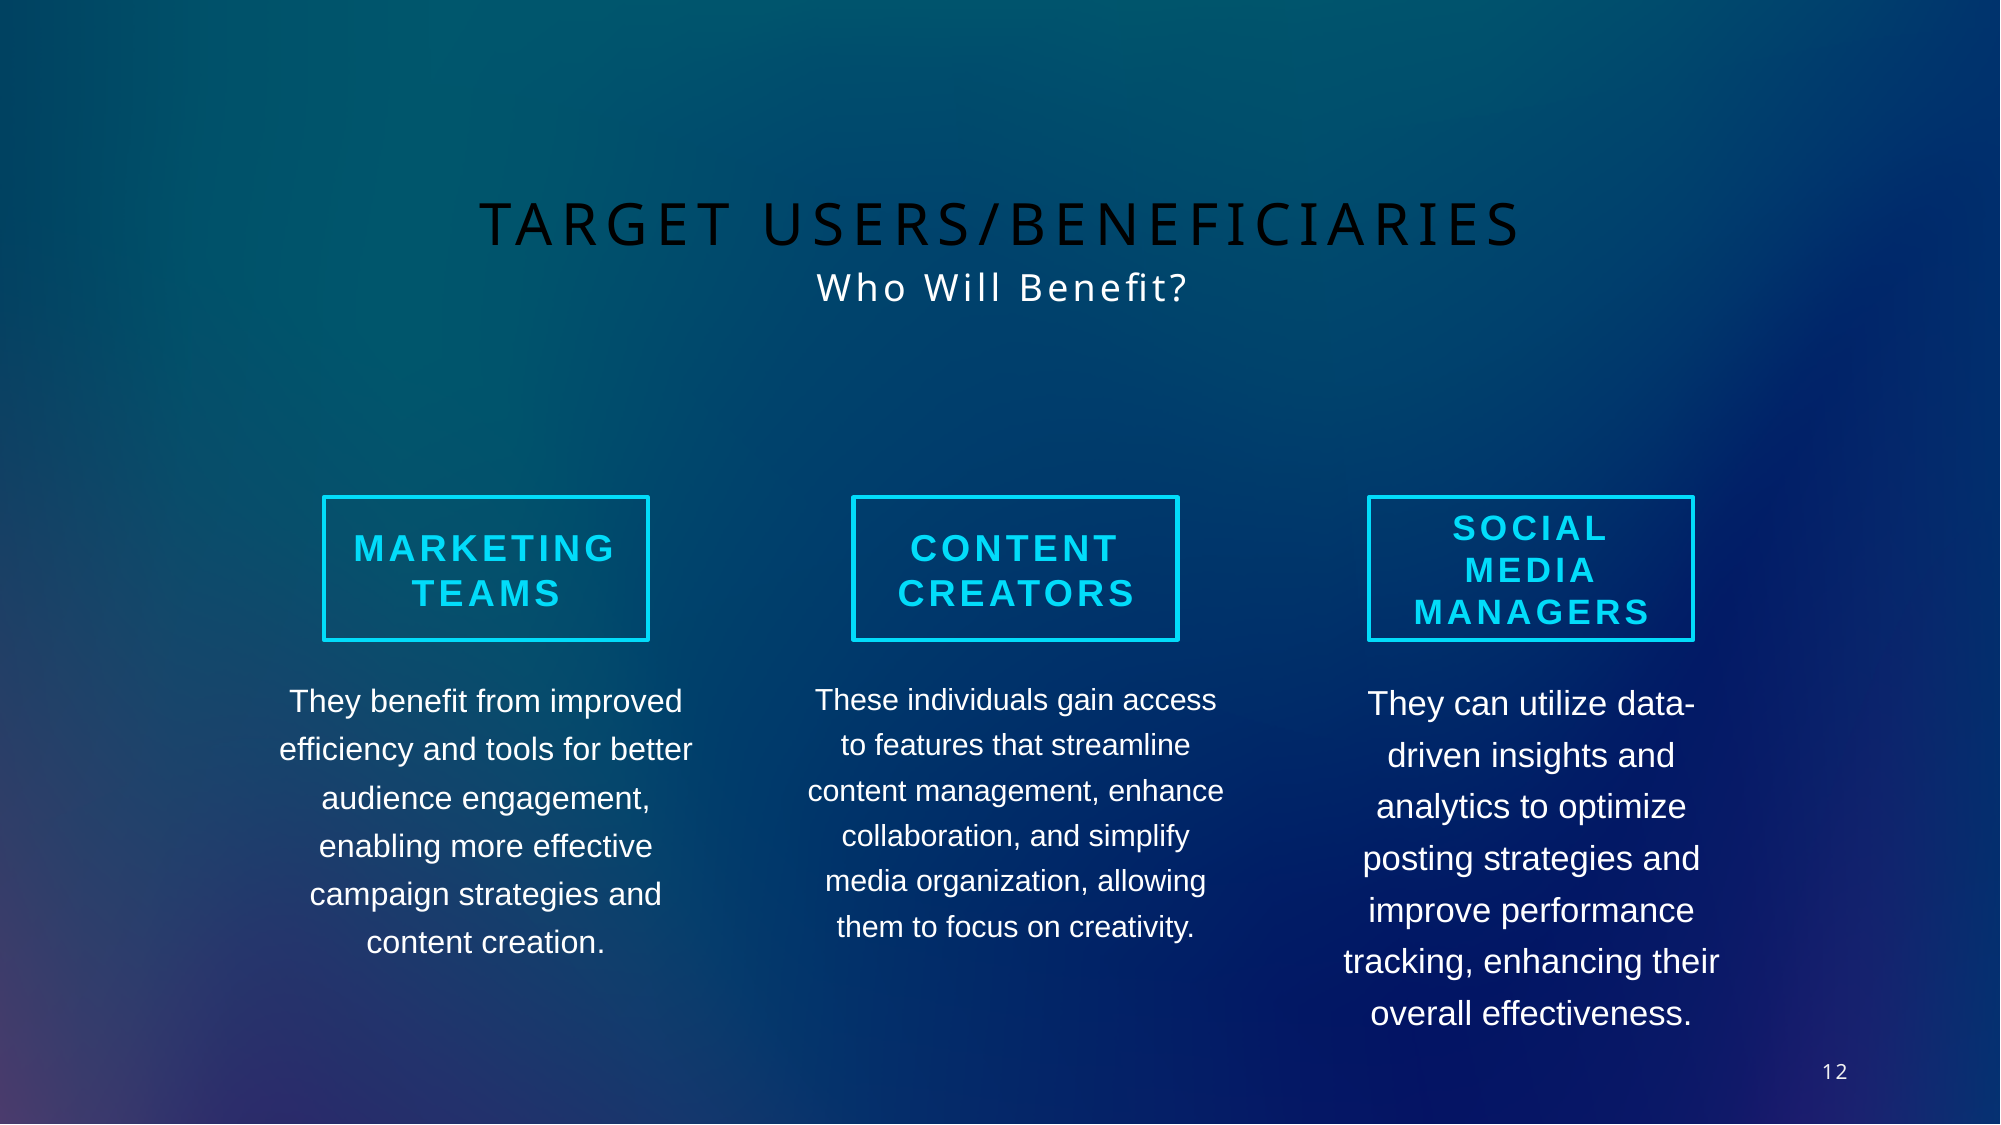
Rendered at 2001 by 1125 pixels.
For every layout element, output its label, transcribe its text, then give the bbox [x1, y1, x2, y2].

list They benefit from improved efficiency and tools for better audience engagement, enabling more effective campaign strategies and content creation. [261, 663, 712, 1012]
list Social Media Managers [1367, 495, 1695, 642]
picture [0, 0, 2000, 1125]
list These individuals gain access to features that streamline content management, enhance collaboration, and simplify media organization, allowing them to focus on creativity. [790, 663, 1241, 1012]
list Marketing Teams [322, 495, 650, 642]
list They can utilize data-driven insights and analytics to optimize posting strategies and improve performance tracking, enhancing their overall effectiveness. [1306, 663, 1757, 1043]
title Target users/beneficiaries [402, 162, 1598, 261]
list Who Will Benefit? [402, 261, 1601, 326]
list Content Creators [851, 495, 1180, 642]
slide_number 12 [1412, 1042, 1863, 1103]
